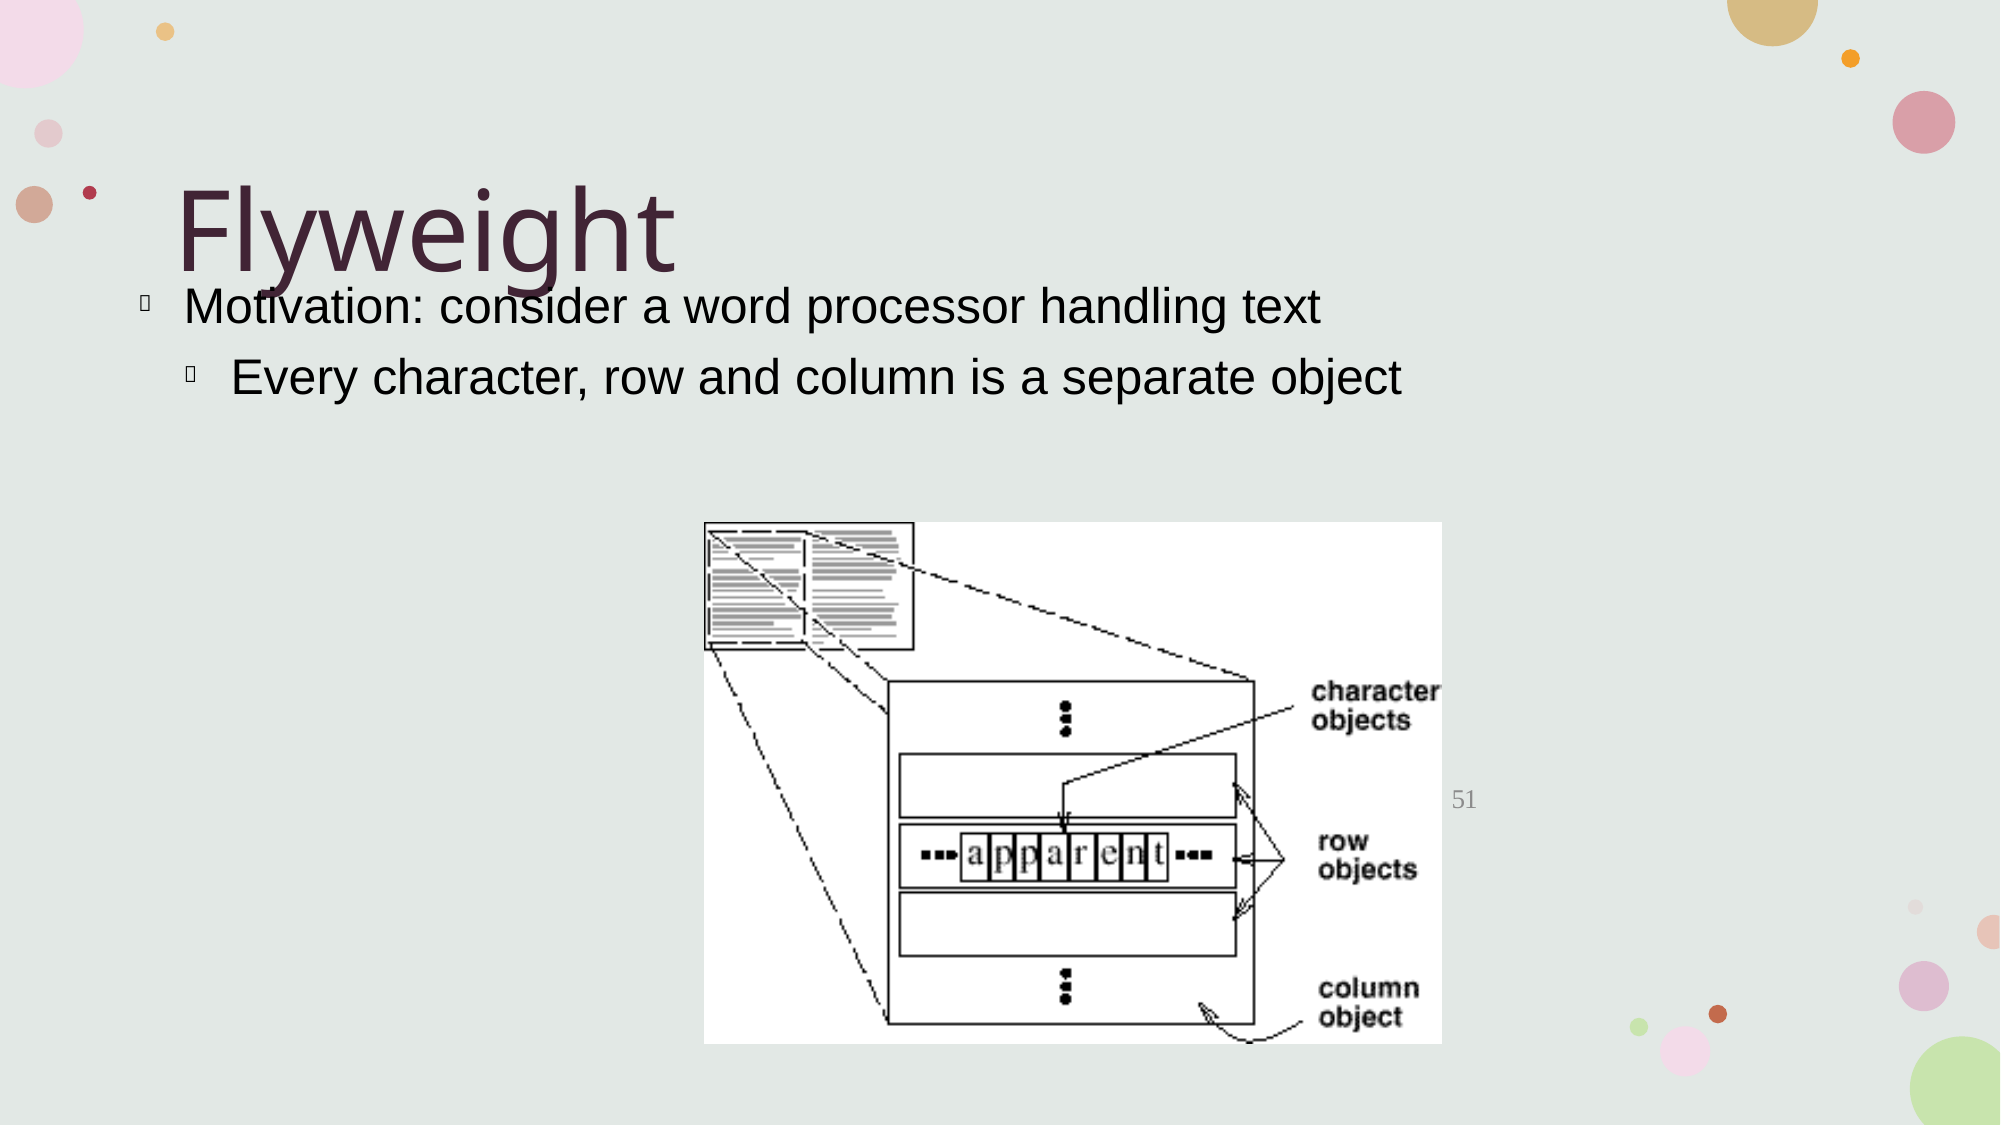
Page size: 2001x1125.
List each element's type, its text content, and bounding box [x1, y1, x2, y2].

text_box  [135, 285, 158, 316]
text_box Every character, row and column is a separate object [227, 342, 1406, 405]
text_box  [181, 357, 204, 387]
title Flyweight [171, 129, 2000, 320]
text_box Motivation: consider a word processor handling text [180, 270, 1322, 334]
picture [704, 522, 1442, 1044]
slide_number 51 [1425, 466, 1478, 1120]
